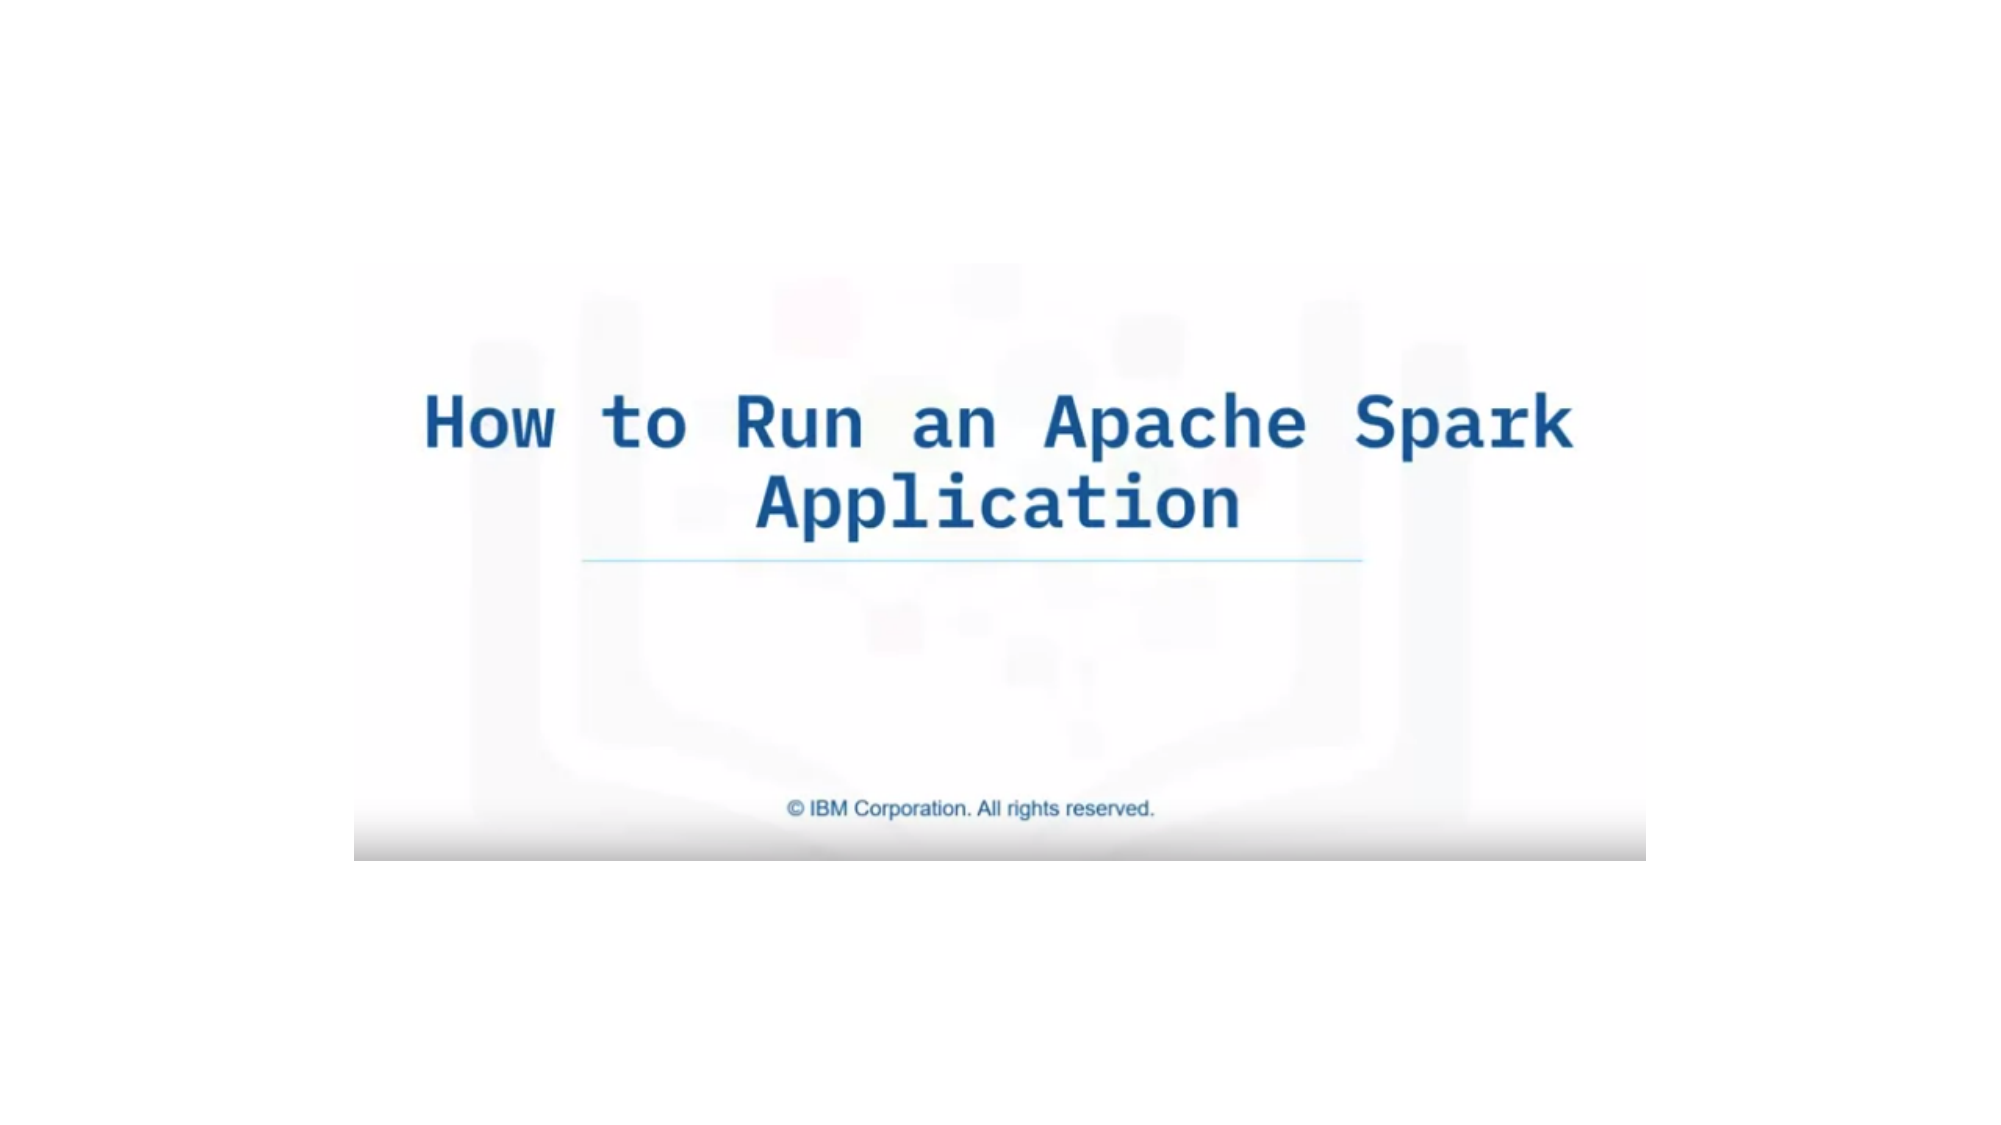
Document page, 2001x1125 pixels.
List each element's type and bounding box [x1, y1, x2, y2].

picture [354, 263, 1646, 861]
